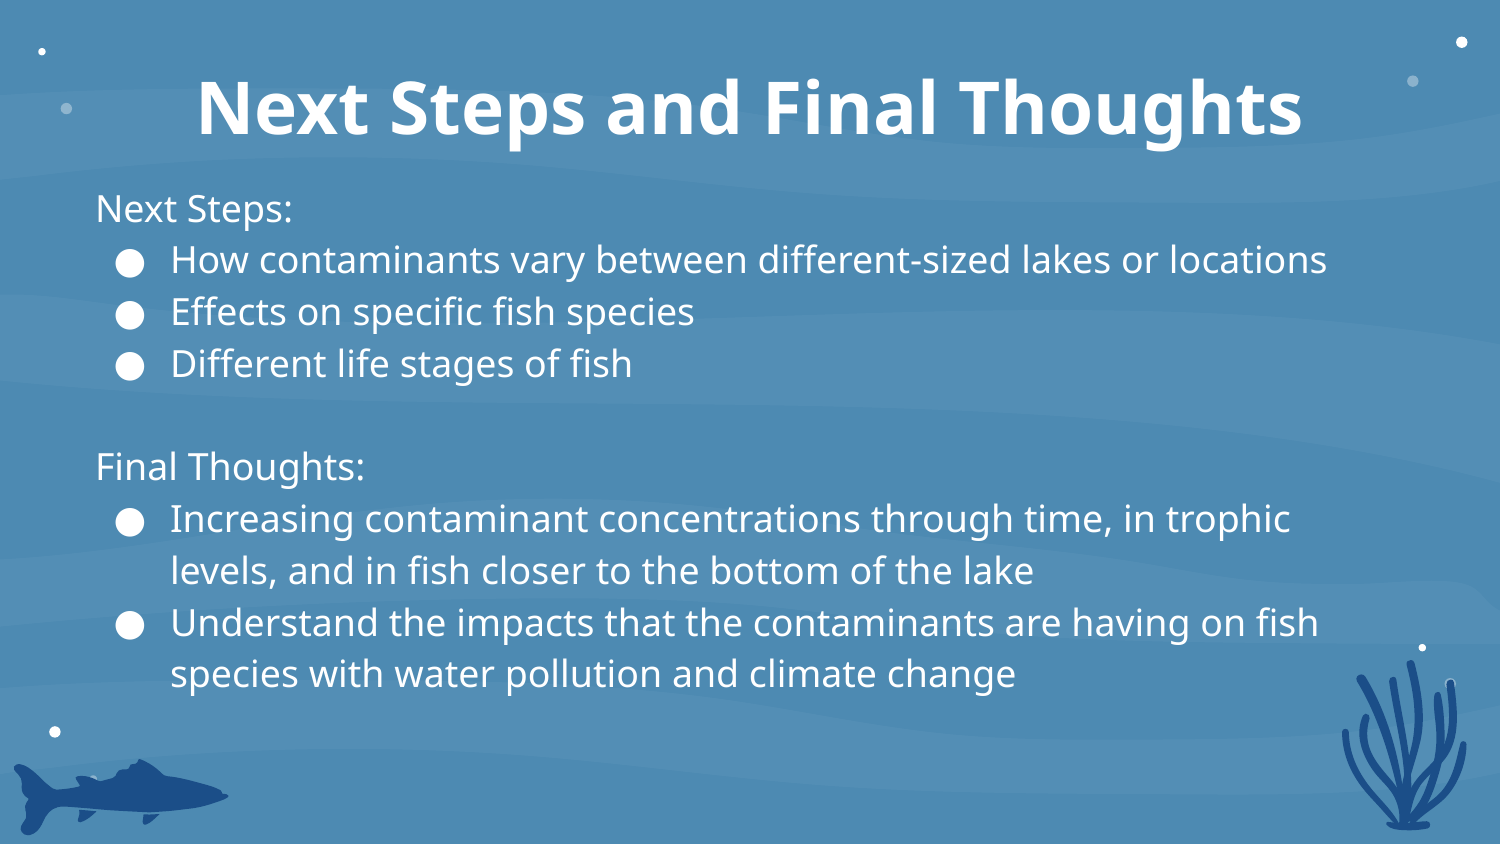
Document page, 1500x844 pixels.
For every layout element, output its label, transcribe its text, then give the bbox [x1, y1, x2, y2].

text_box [12, 758, 230, 836]
text_box Next Steps: How contaminants vary between different-sized lakes or locations Effects on specific fish species Different life stages of fish Final Thoughts: Increasing contaminant concentrations through time, in trophic levels, and in fish closer to the bottom of the lake Understand the impacts that the contaminants are having on fish species with water pollution and climate change [79, 162, 1420, 594]
title Next Steps and Final Thoughts [118, 46, 1382, 141]
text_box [1341, 659, 1467, 831]
